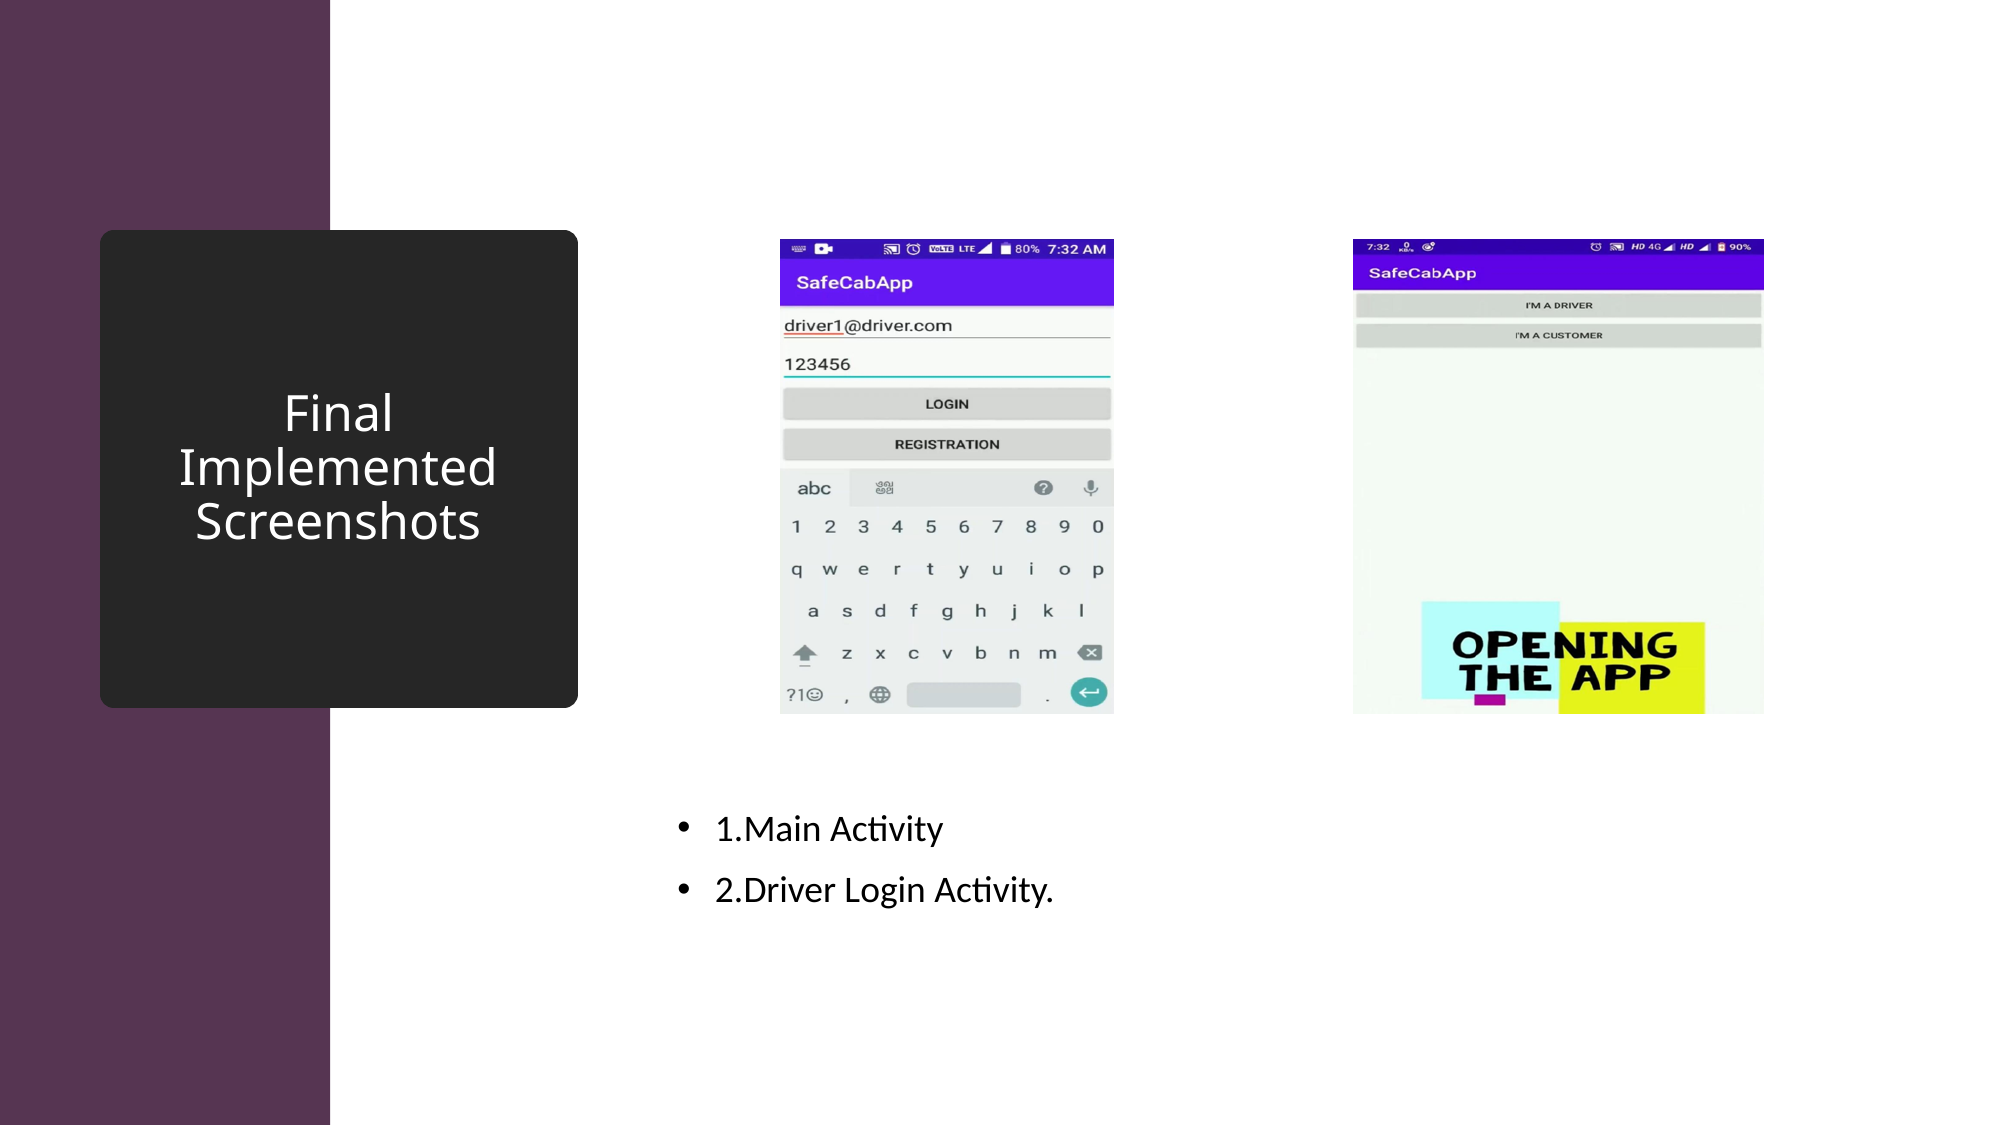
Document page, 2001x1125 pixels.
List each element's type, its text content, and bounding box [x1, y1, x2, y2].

picture [778, 237, 1115, 716]
title Final Implemented Screenshots [113, 243, 564, 694]
text_box [0, 0, 331, 1125]
picture [1351, 237, 1766, 716]
list 1.Main Activity 2.Driver Login Activity. [662, 801, 1842, 1014]
